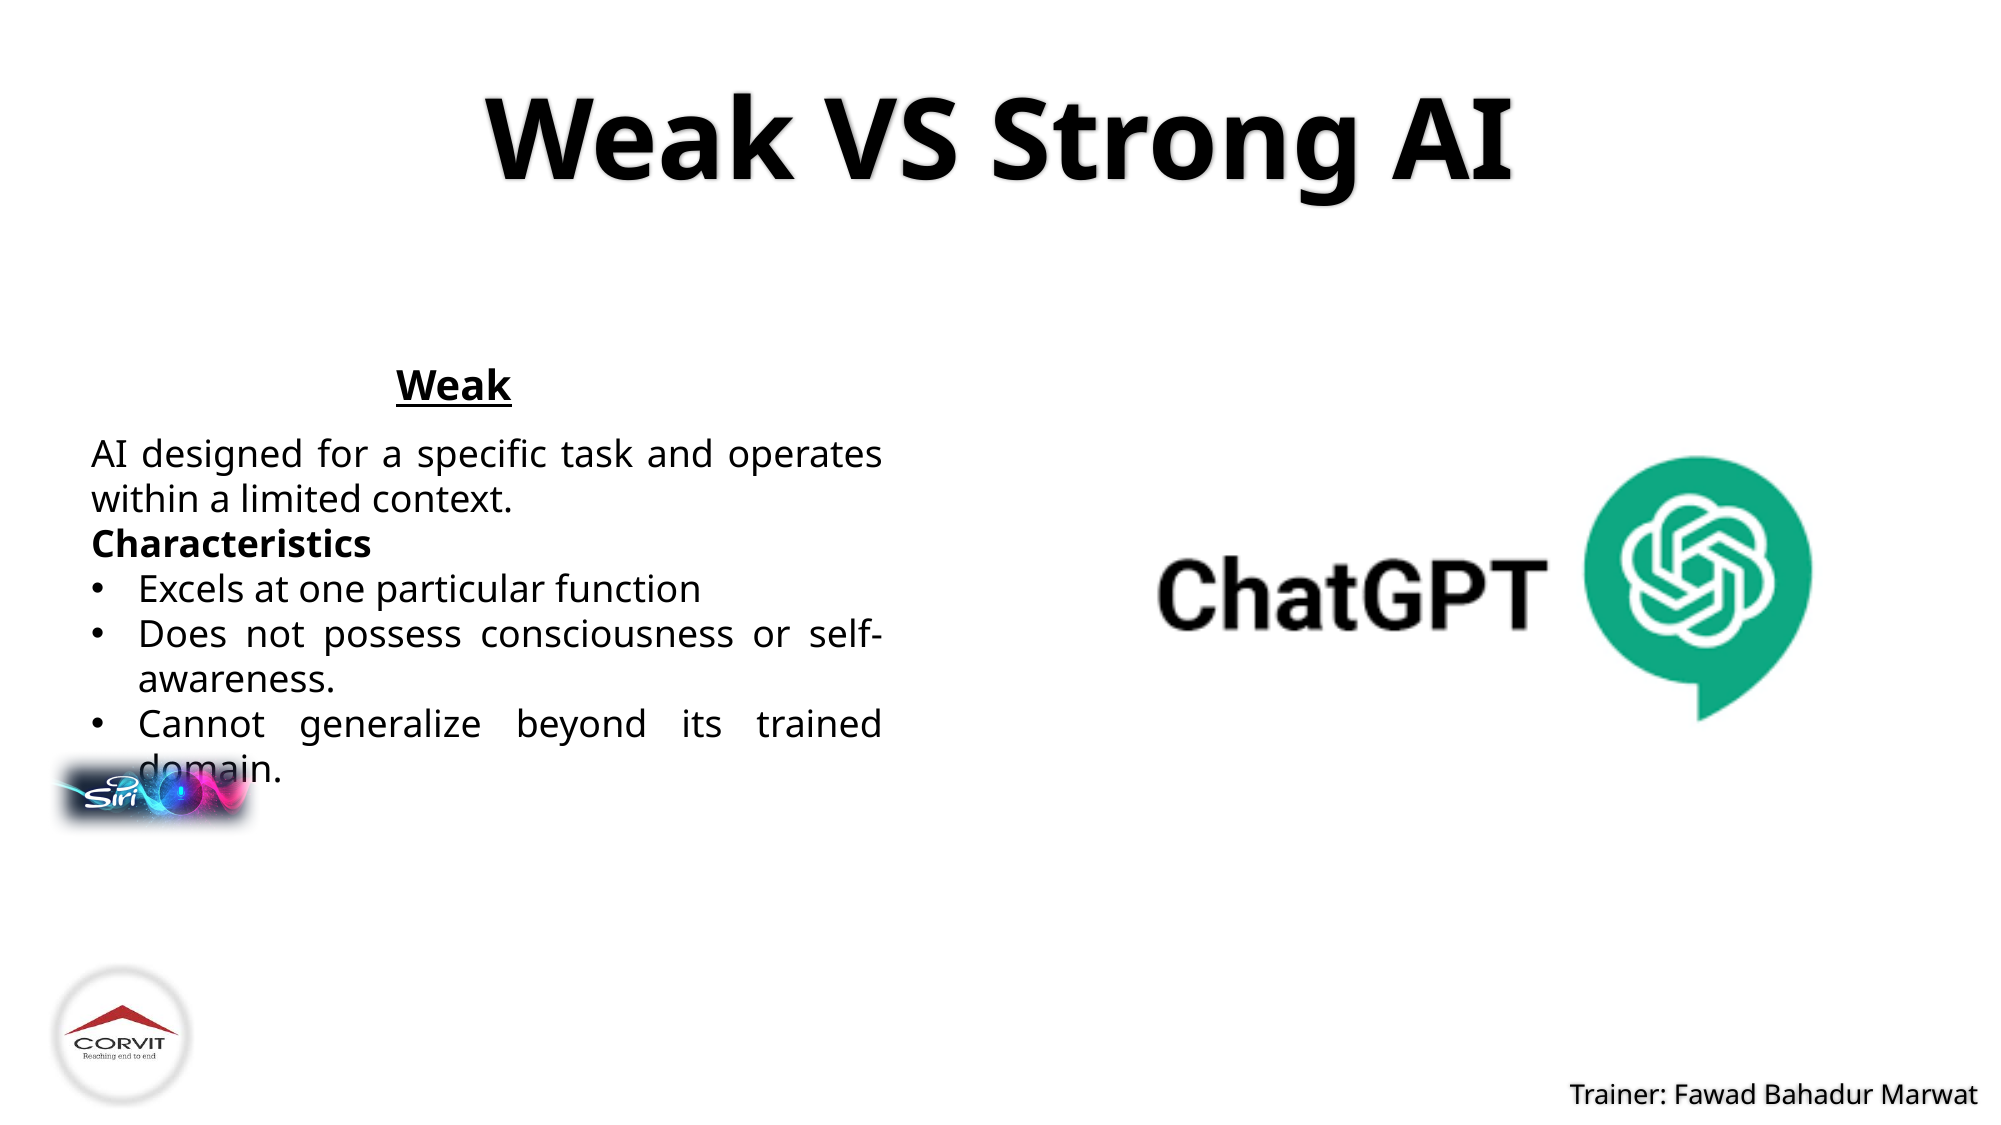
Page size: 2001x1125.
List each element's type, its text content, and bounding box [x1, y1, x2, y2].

picture [1101, 384, 1850, 804]
picture [48, 962, 195, 1109]
title Weak VS Strong AI [225, 16, 1775, 212]
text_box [75, 351, 899, 711]
subtitle Trainer: Fawad Bahadur Marwat [1527, 1067, 2000, 1125]
picture [48, 750, 261, 838]
